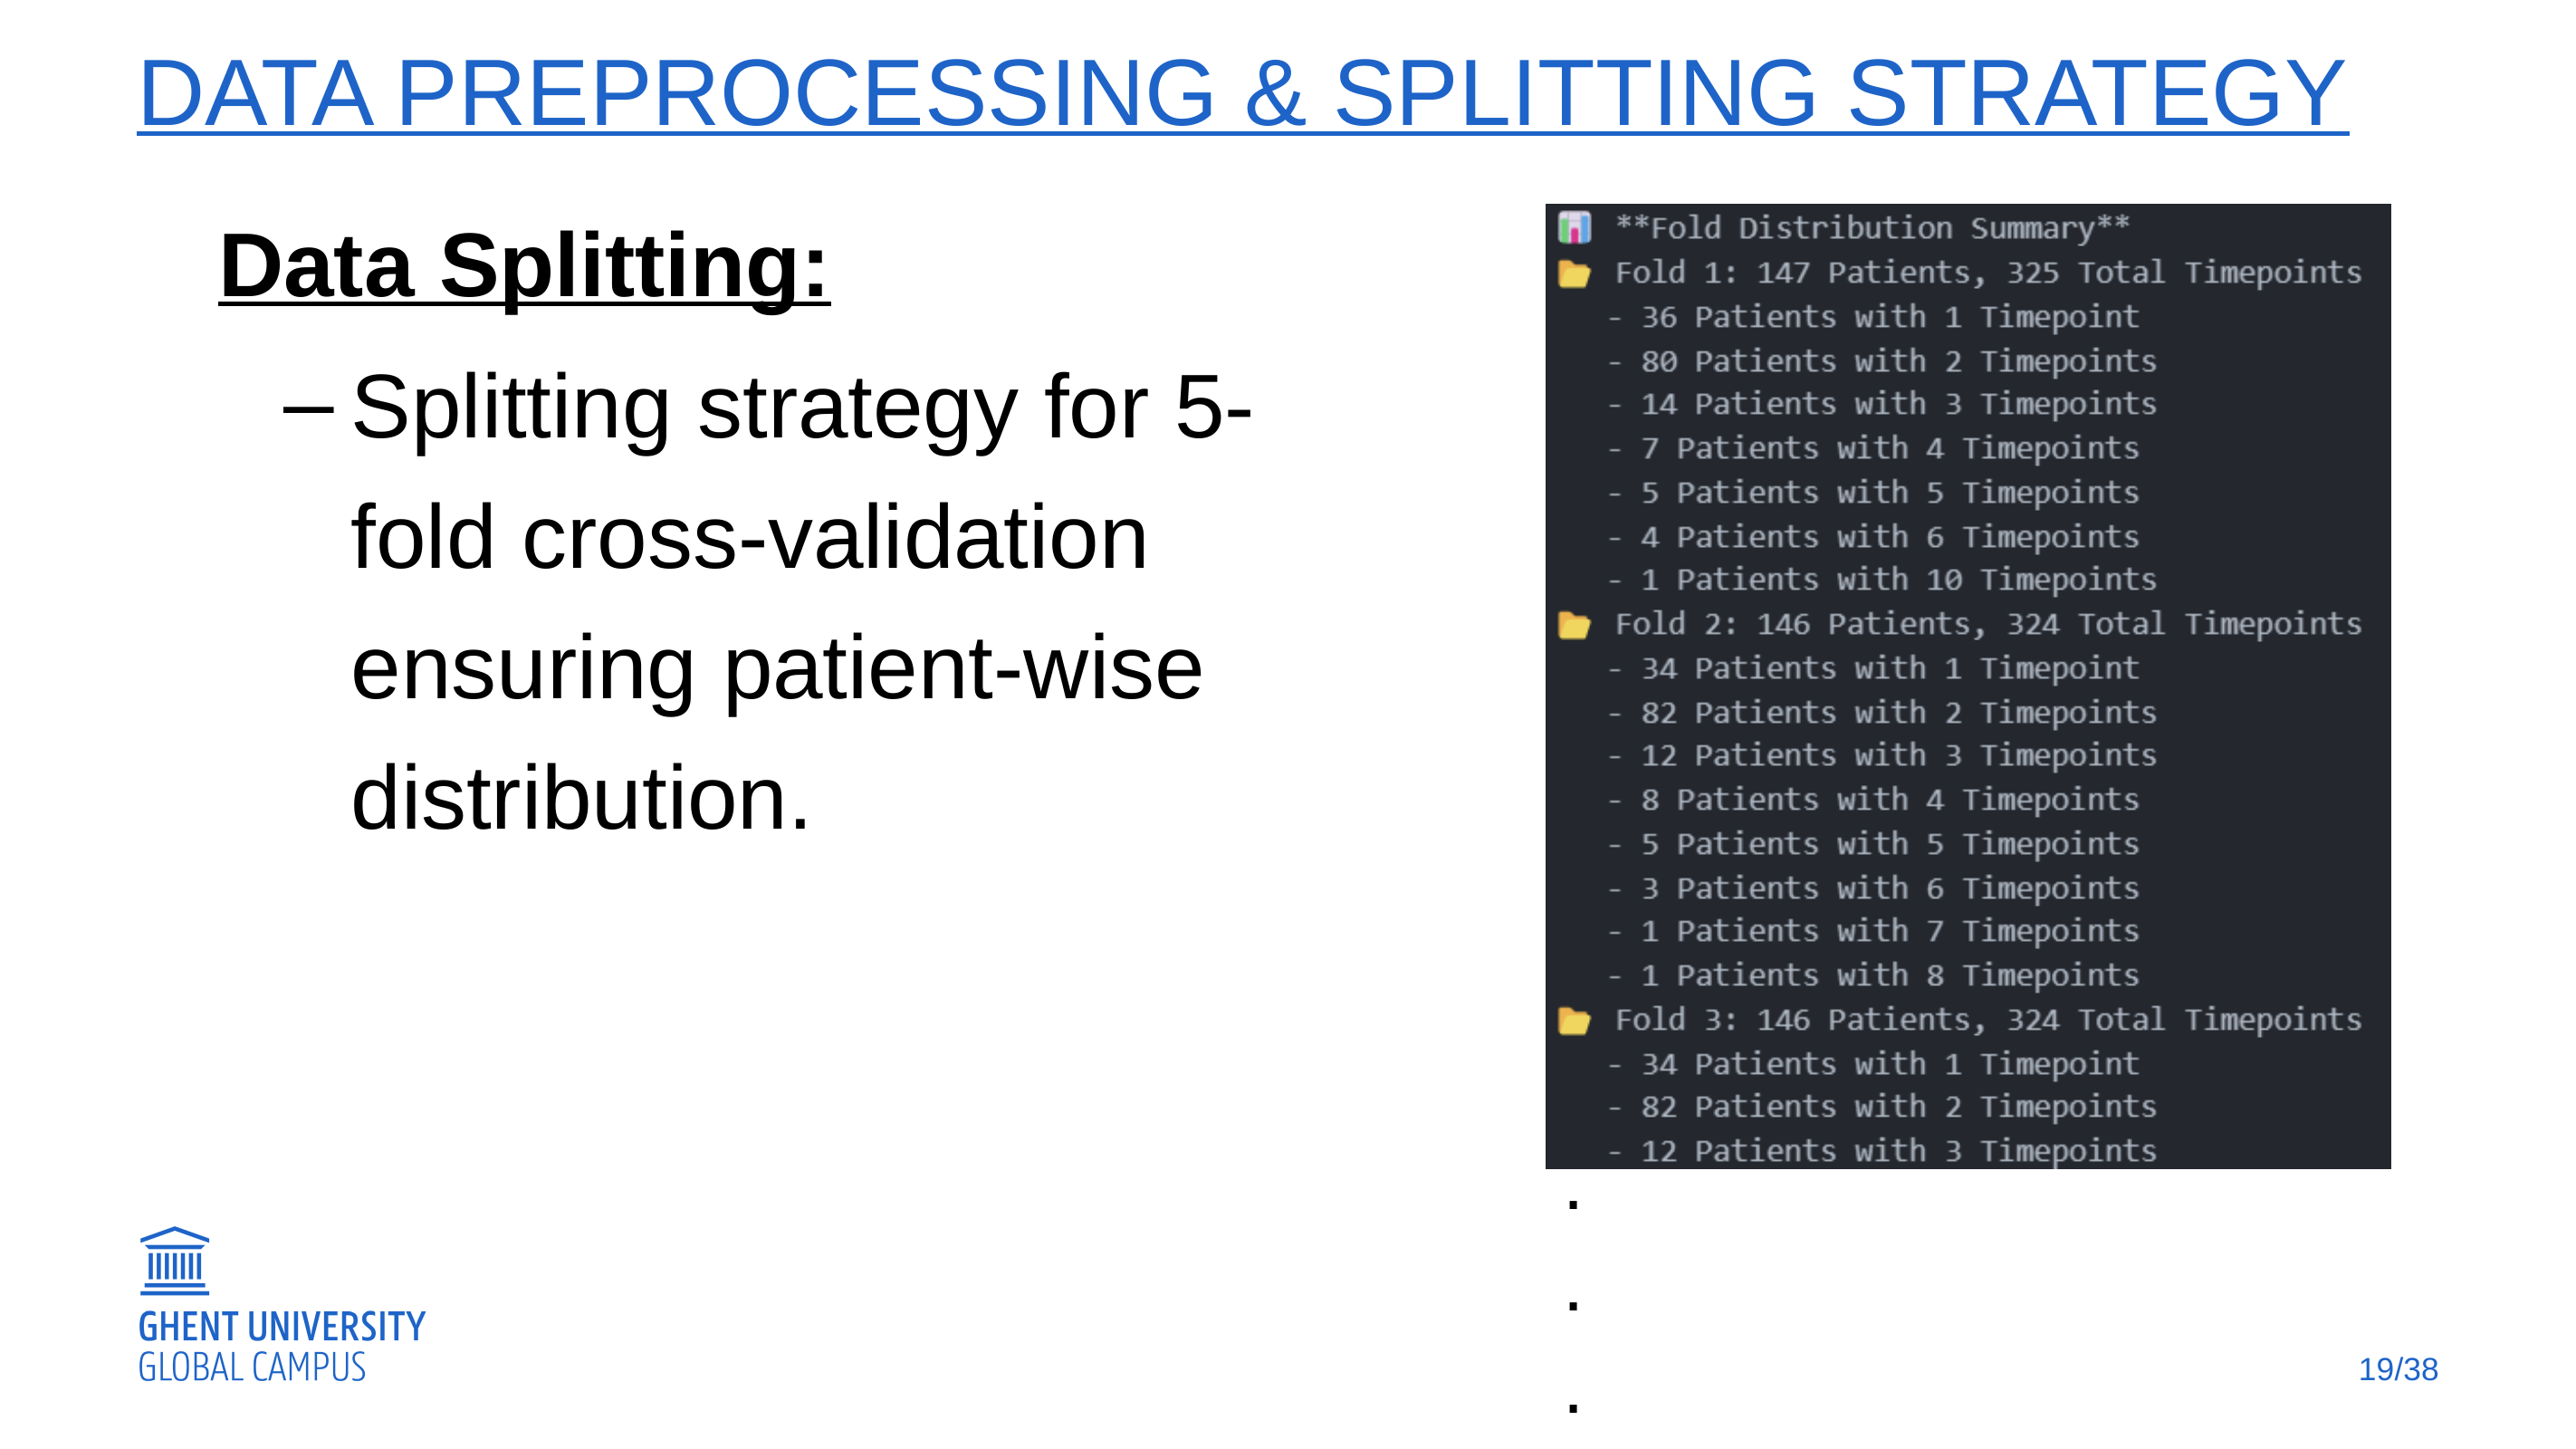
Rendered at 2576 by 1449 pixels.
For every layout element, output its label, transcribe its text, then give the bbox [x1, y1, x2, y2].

slide_number 19/38 [2315, 1329, 2453, 1407]
picture [72, 1174, 484, 1449]
title Data Preprocessing & Splitting strategy [123, 37, 2456, 166]
list Data Splitting: Splitting strategy for 5-fold cross-validation ensuring patient-wise distribution. [124, 177, 1378, 1173]
picture [1546, 203, 2391, 1169]
text_box . . . [1469, 1127, 1677, 1449]
